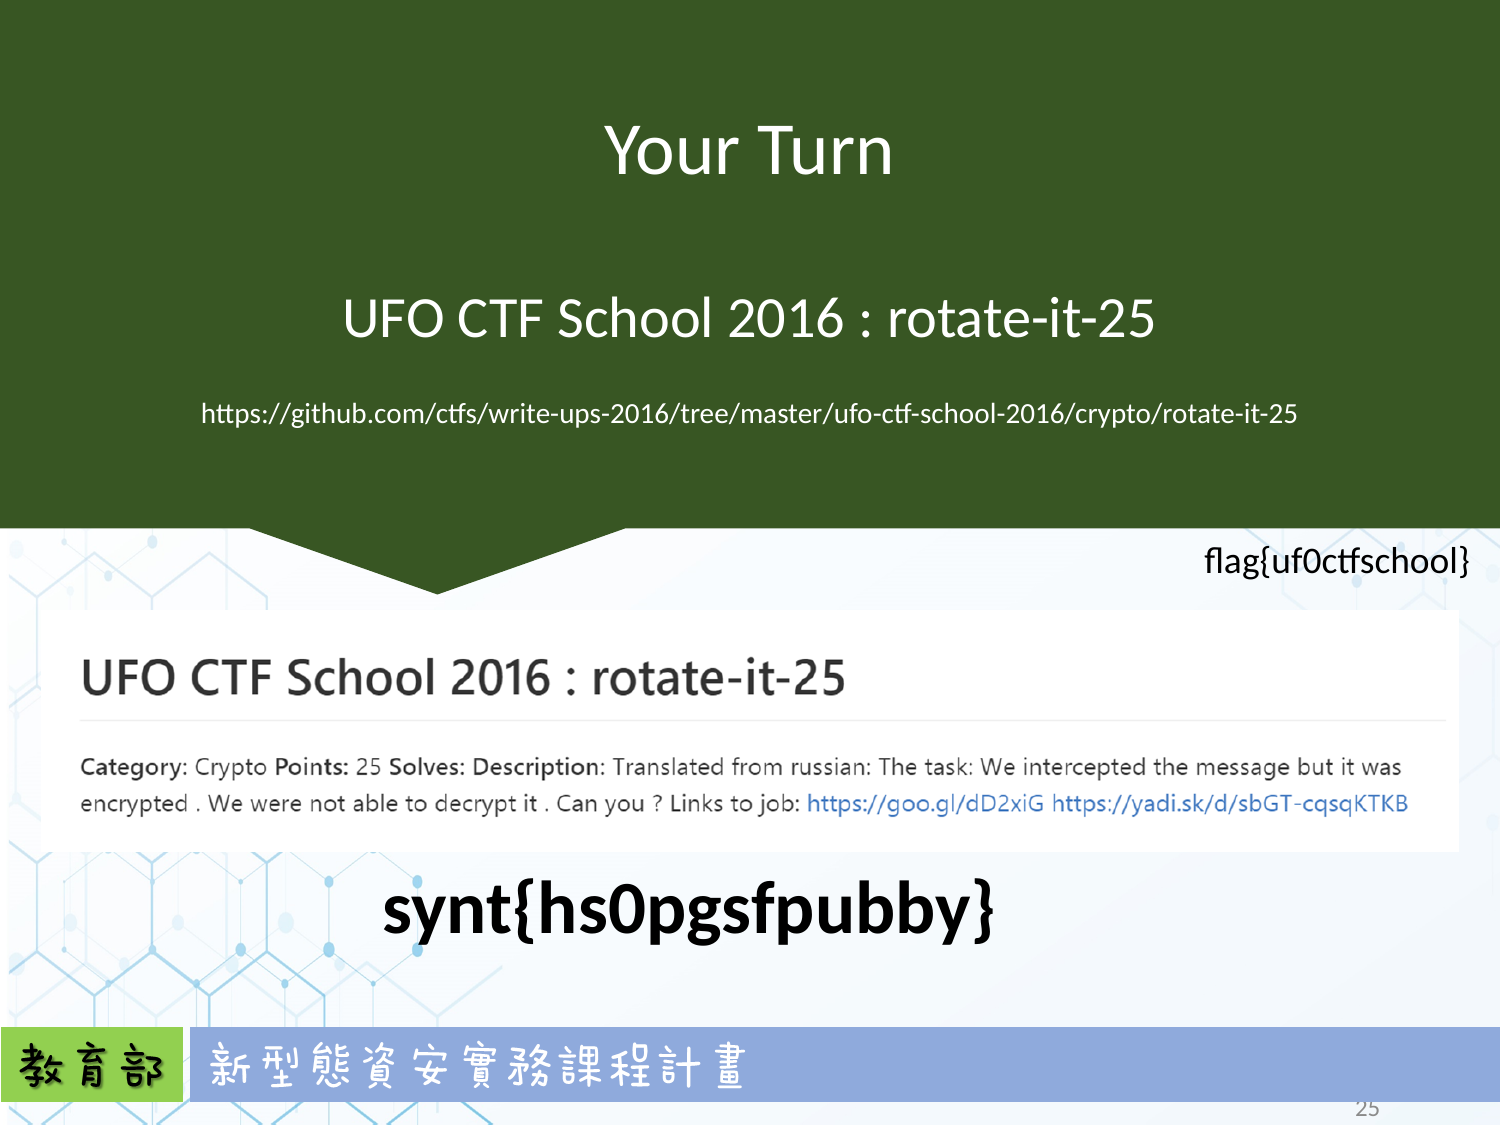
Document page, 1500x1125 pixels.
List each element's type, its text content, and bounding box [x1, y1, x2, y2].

text_box Your Turn UFO CTF School 2016 : rotate-it-25 https://github.com/ctfs/write-ups-2016/tree/master/ufo-ctf-school-2016/crypto/rotate-it-25 [0, 0, 1500, 596]
picture [0, 530, 1500, 1125]
text_box synt{hs0pgsfpubby} [368, 852, 1012, 957]
text_box flag{uf0ctfschool} [1189, 528, 1486, 589]
